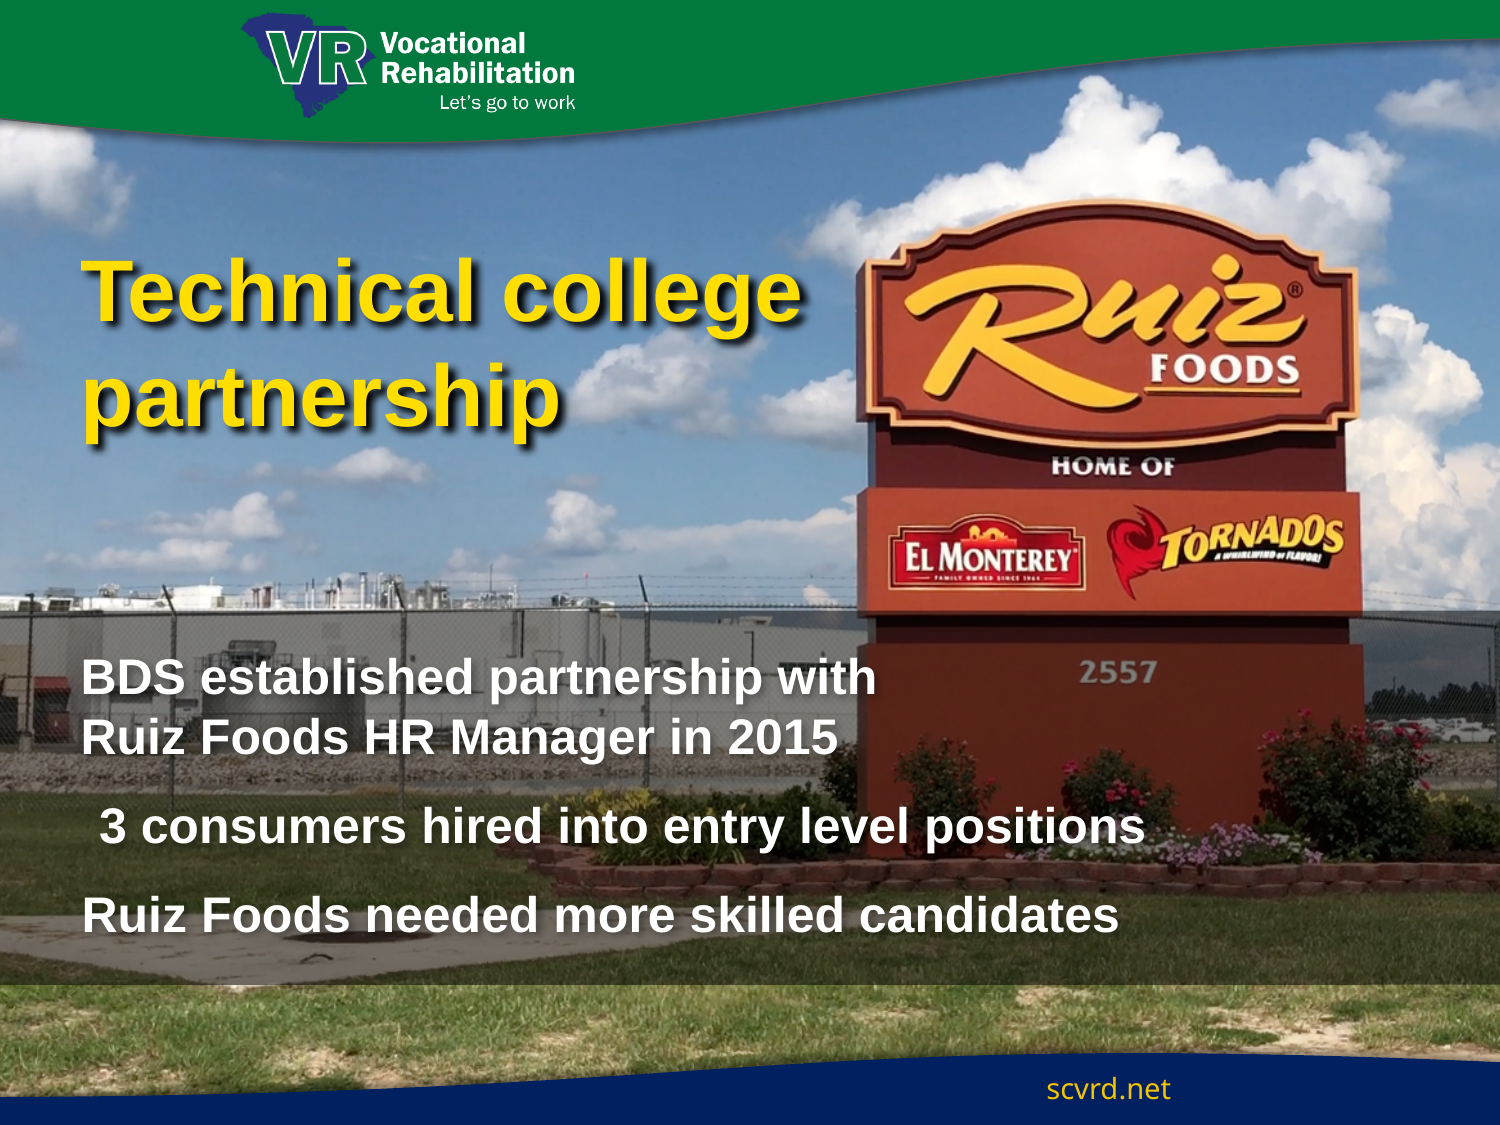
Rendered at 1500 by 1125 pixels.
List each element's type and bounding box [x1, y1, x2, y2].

text_box [0, 0, 1500, 1125]
